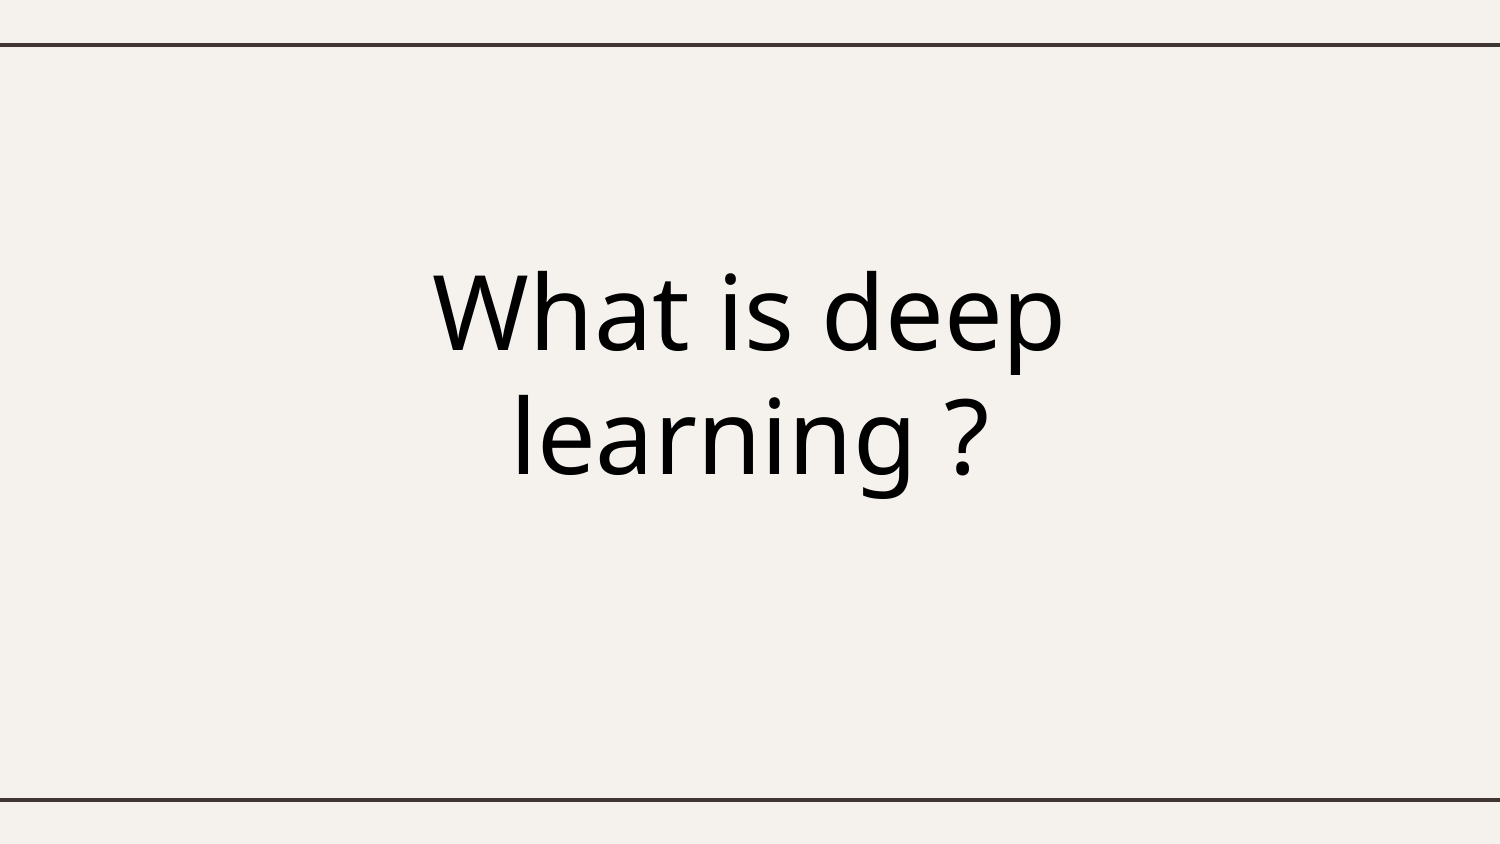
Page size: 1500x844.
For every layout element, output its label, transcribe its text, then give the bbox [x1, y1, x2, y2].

title What is deep learning ? [327, 278, 1173, 463]
